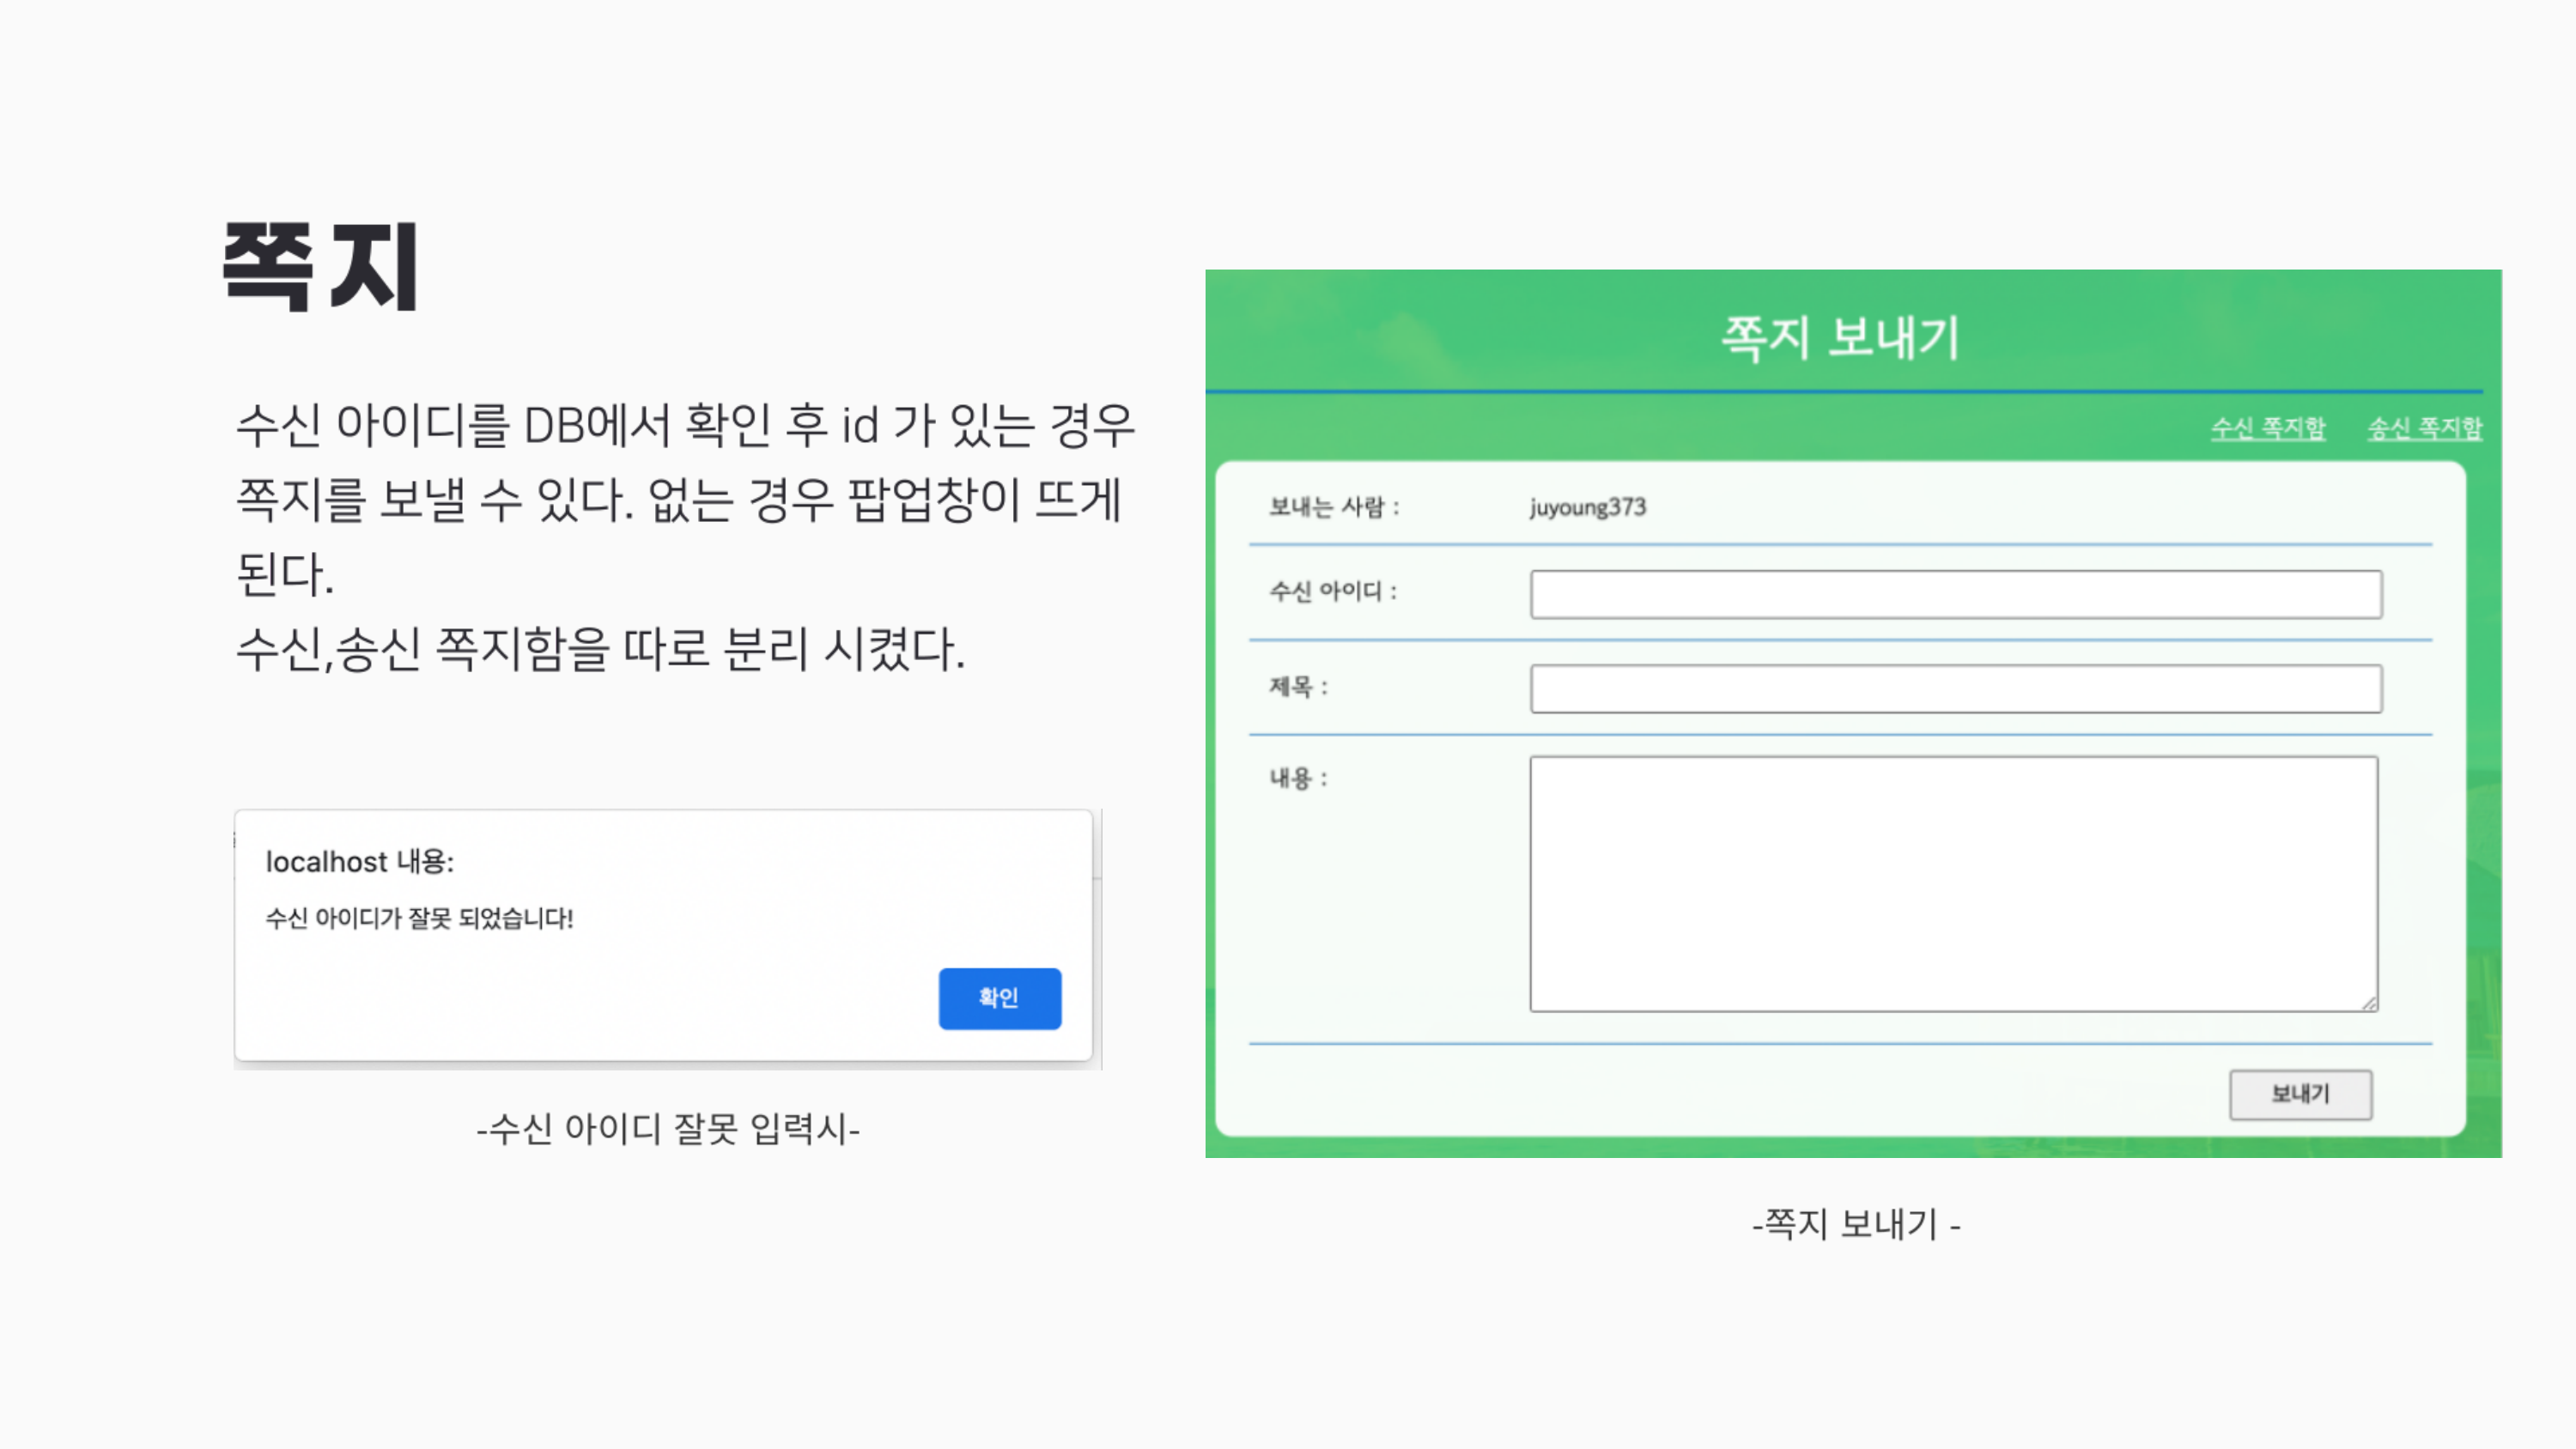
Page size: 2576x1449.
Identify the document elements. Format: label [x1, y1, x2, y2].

text_box [234, 809, 1103, 1070]
picture [451, 1097, 881, 1162]
picture [229, 386, 1165, 697]
picture [203, 181, 472, 358]
text_box [1206, 270, 2504, 1158]
picture [1723, 1193, 1981, 1258]
